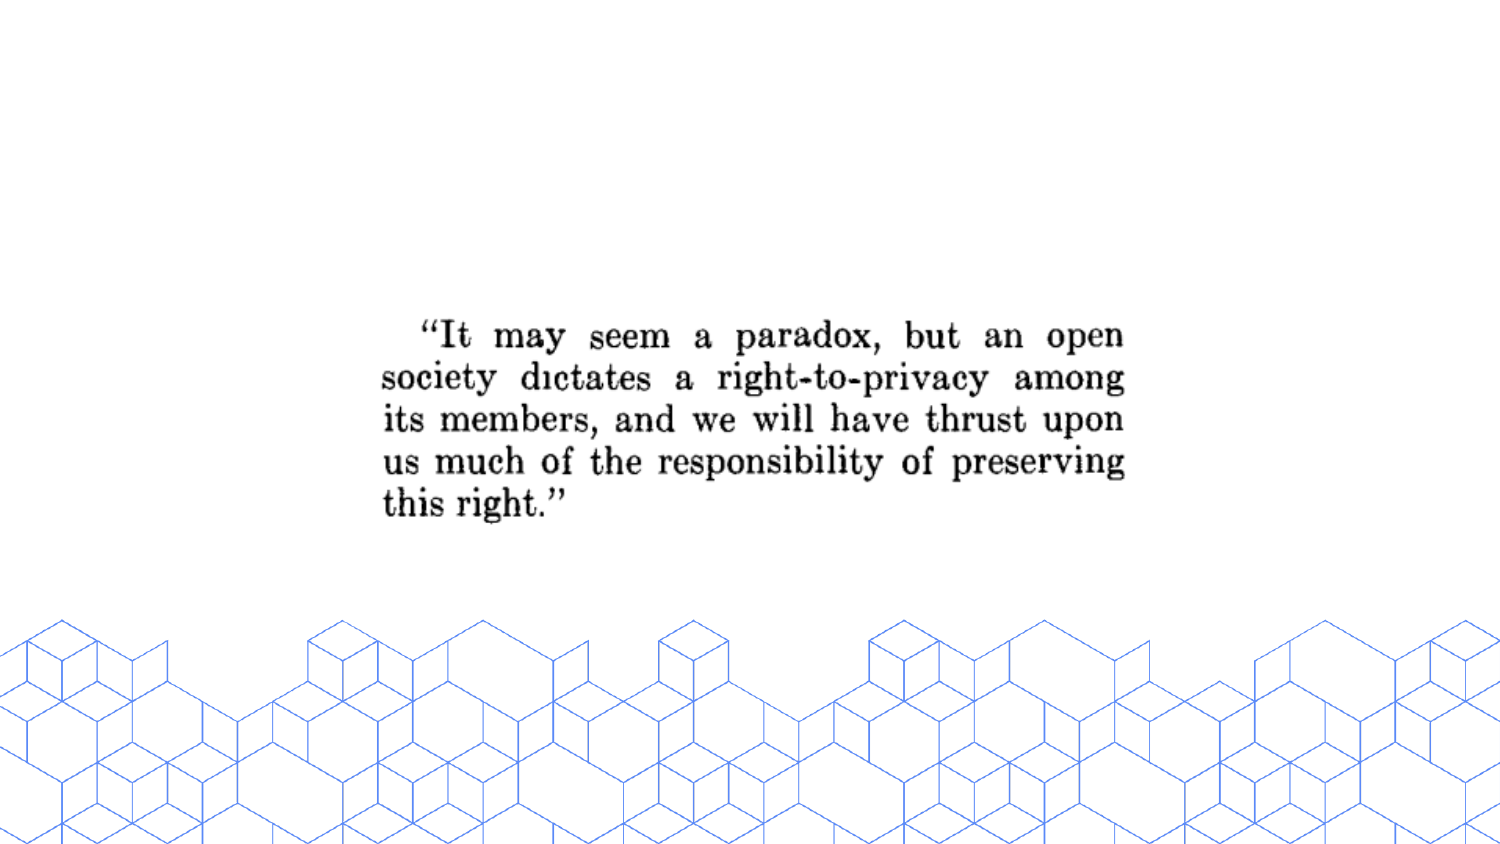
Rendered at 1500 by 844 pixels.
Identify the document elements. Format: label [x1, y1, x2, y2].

picture [0, 619, 1500, 844]
picture [353, 309, 1147, 534]
